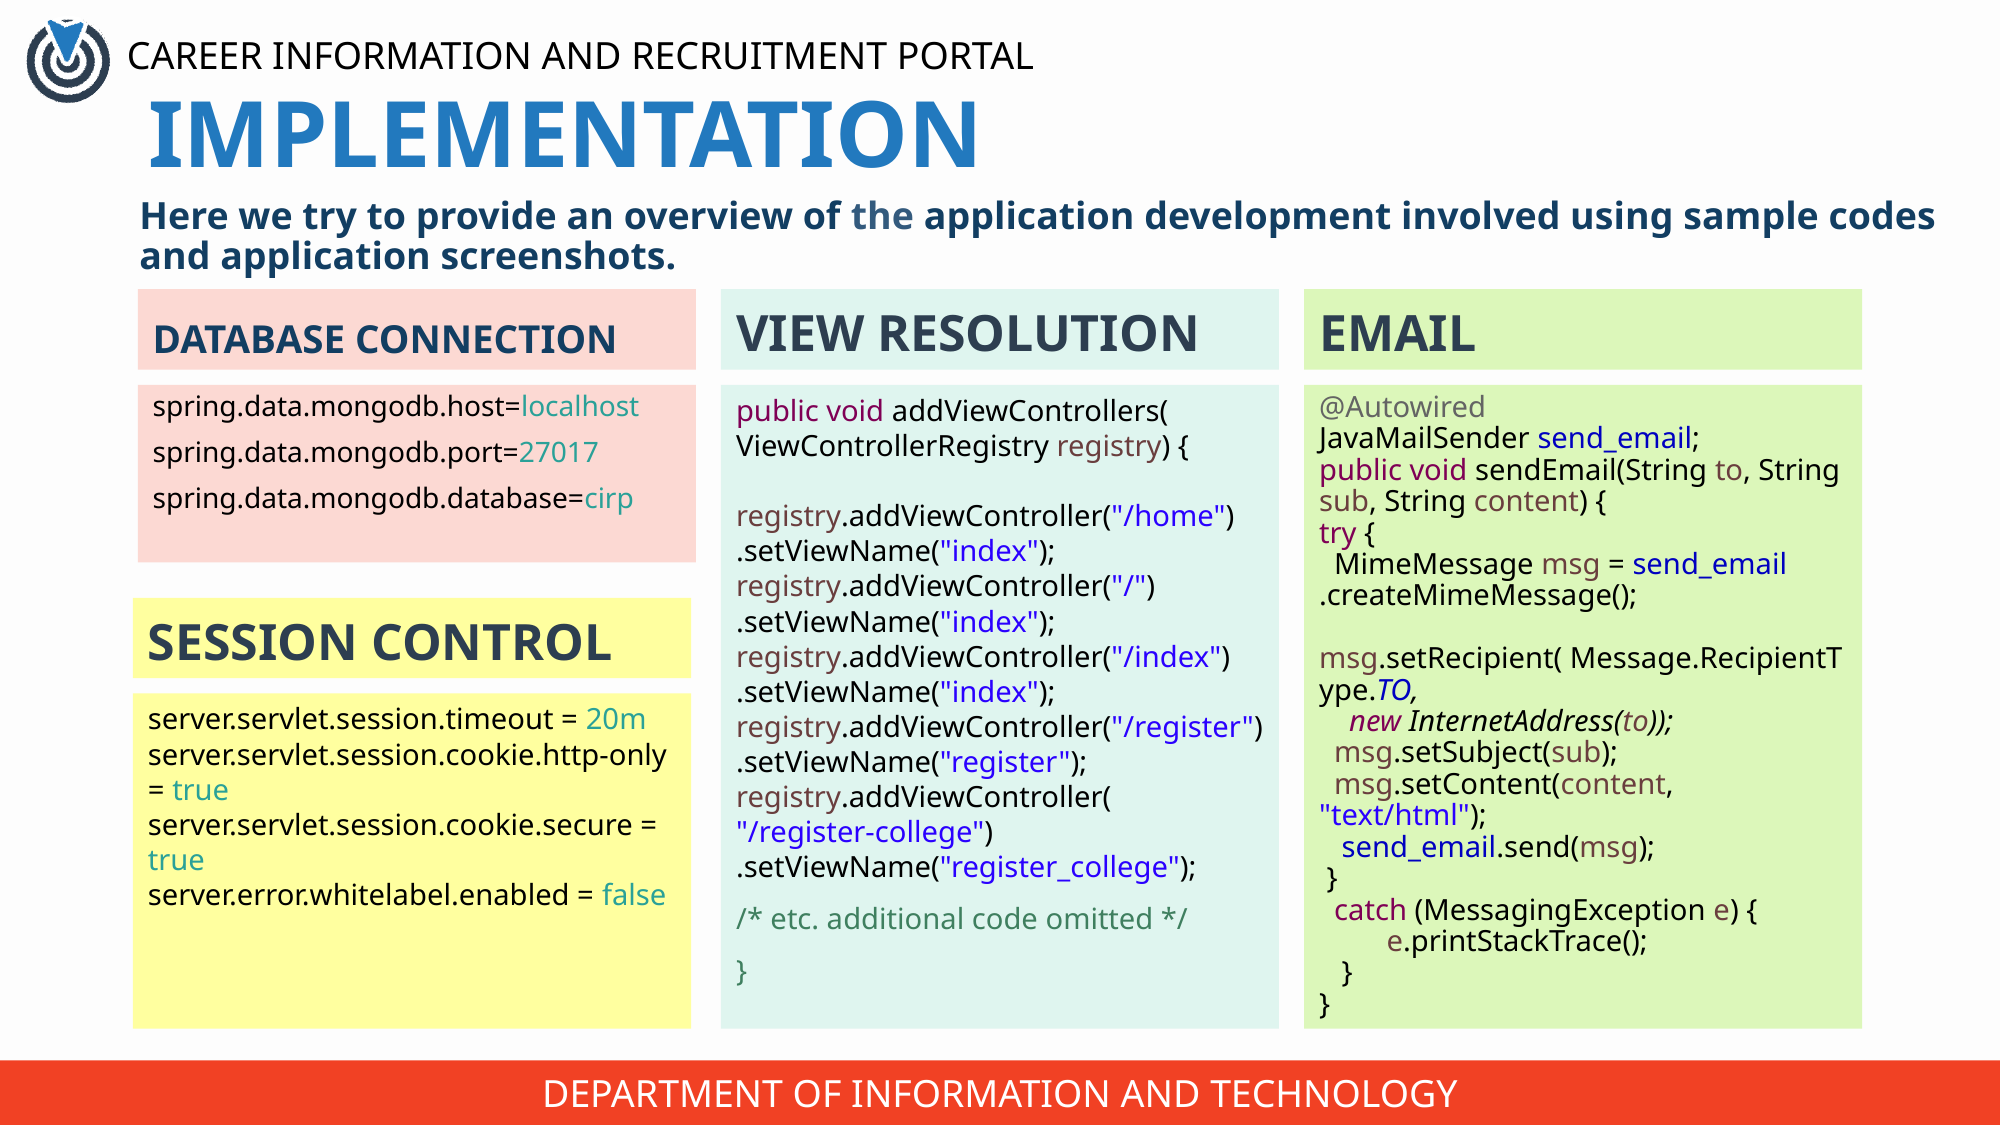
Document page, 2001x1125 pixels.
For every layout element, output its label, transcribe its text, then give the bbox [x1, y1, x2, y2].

list EMAIL [1304, 289, 1863, 370]
text_box Here we try to provide an overview of the application development involved using sample codes and application screenshots. [124, 177, 1953, 286]
picture [23, 15, 111, 104]
list @Autowired JavaMailSender send_email; public void sendEmail(String to, String sub, String content) { try { MimeMessage msg = send_email .createMimeMessage(); msg.setRecipient( Message.RecipientType.TO, new InternetAddress(to)); msg.setSubject(sub); msg.setContent(content, "text/html"); send_email.send(msg); } catch (MessagingException e) { e.printStackTrace(); } } [1304, 384, 1863, 1029]
list public void addViewControllers( ViewControllerRegistry registry) { registry.addViewController("/home") .setViewName("index"); registry.addViewController("/") .setViewName("index"); registry.addViewController("/index") .setViewName("index"); registry.addViewController("/register").setViewName("register"); registry.addViewController( "/register-college") .setViewName("register_college"); /* etc. additional code omitted */ } [720, 384, 1279, 1029]
text_box SESSION CONTROL [132, 597, 692, 679]
list VIEW RESOLUTION [720, 289, 1279, 370]
list spring.data.mongodb.host=localhost spring.data.mongodb.port=27017 spring.data.mongodb.database=cirp [137, 384, 696, 563]
list DATABASE CONNECTION [137, 289, 696, 370]
title IMPLEMENTATION [133, 74, 1858, 177]
text_box server.servlet.session.timeout = 20m server.servlet.session.cookie.http-only = true server.servlet.session.cookie.secure = true server.error.whitelabel.enabled = false [132, 693, 692, 1029]
